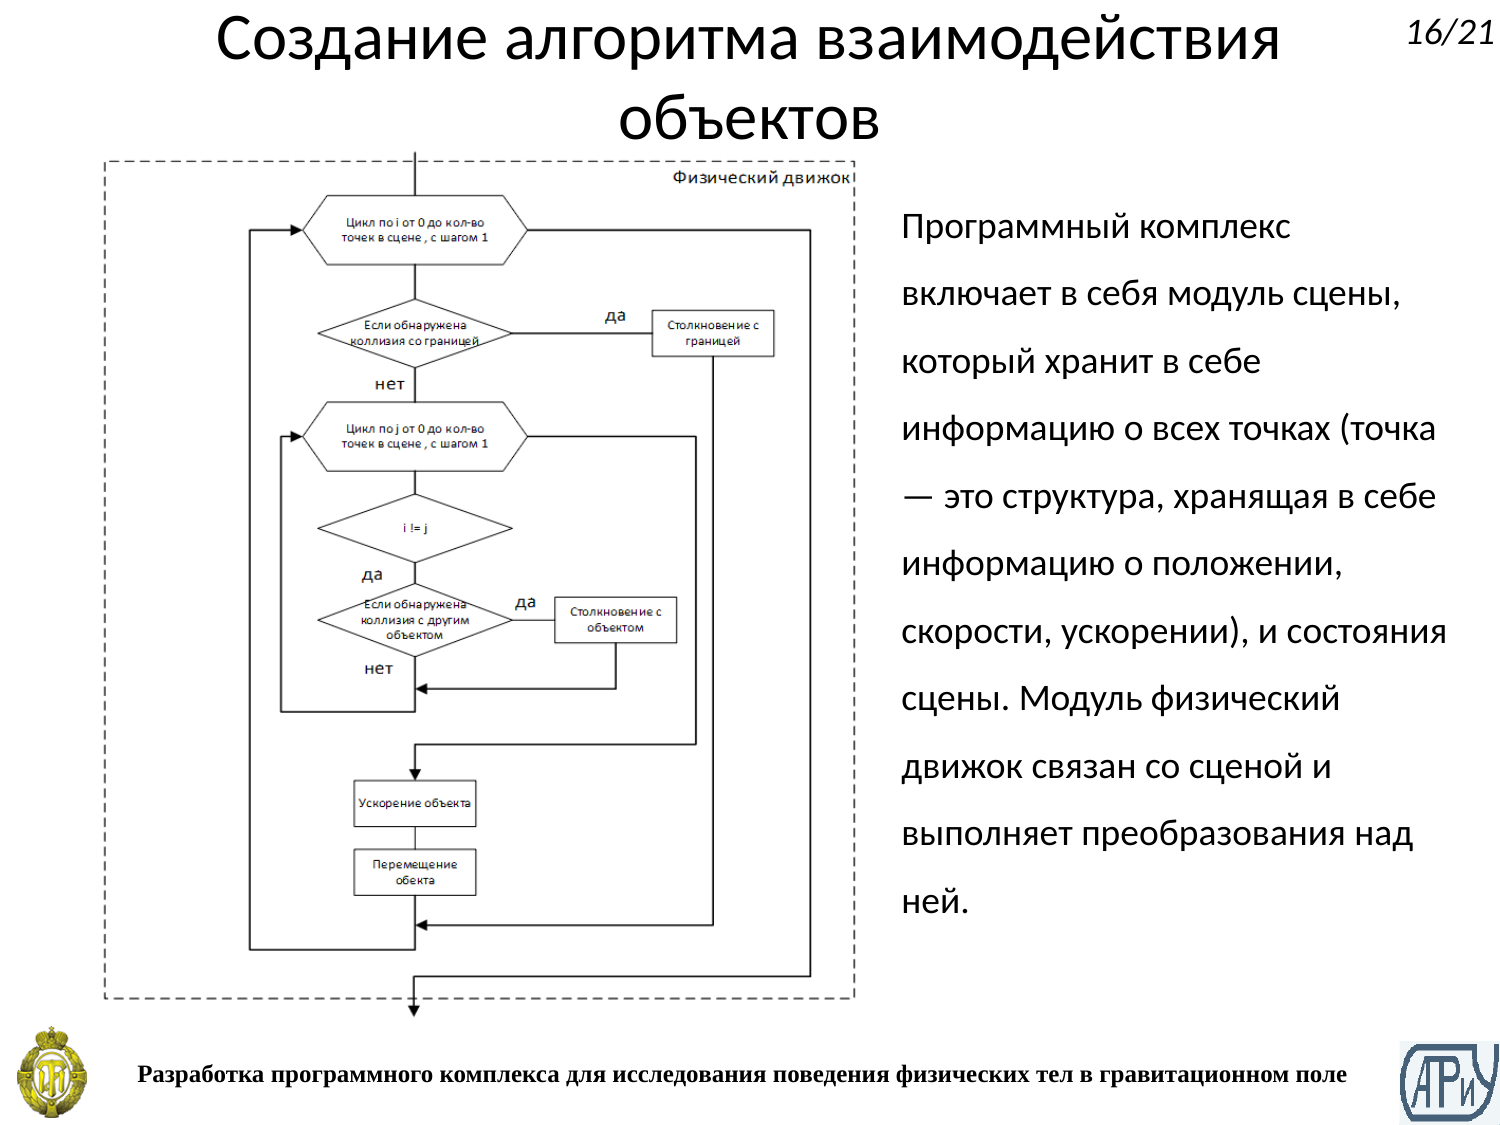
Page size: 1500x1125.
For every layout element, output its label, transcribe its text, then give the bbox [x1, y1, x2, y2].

picture [1399, 1041, 1500, 1125]
text_box Разработка программного комплекса для исследования поведения физических тел в гравитационном поле [93, 1039, 1393, 1106]
text_box Программный комплекс включает в себя модуль сцены, который хранит в себе информацию о всех точках (точка — это структура, хранящая в себе информацию о положении, скорости, ускорении), и состояния сцены. Модуль физический движок связан со сценой и выполняет преобразования над ней. [902, 170, 1465, 928]
title Создание алгоритма взаимодействия объектов [98, 0, 1402, 170]
text_box 16/21 [1402, 0, 1500, 63]
picture [17, 142, 898, 1118]
